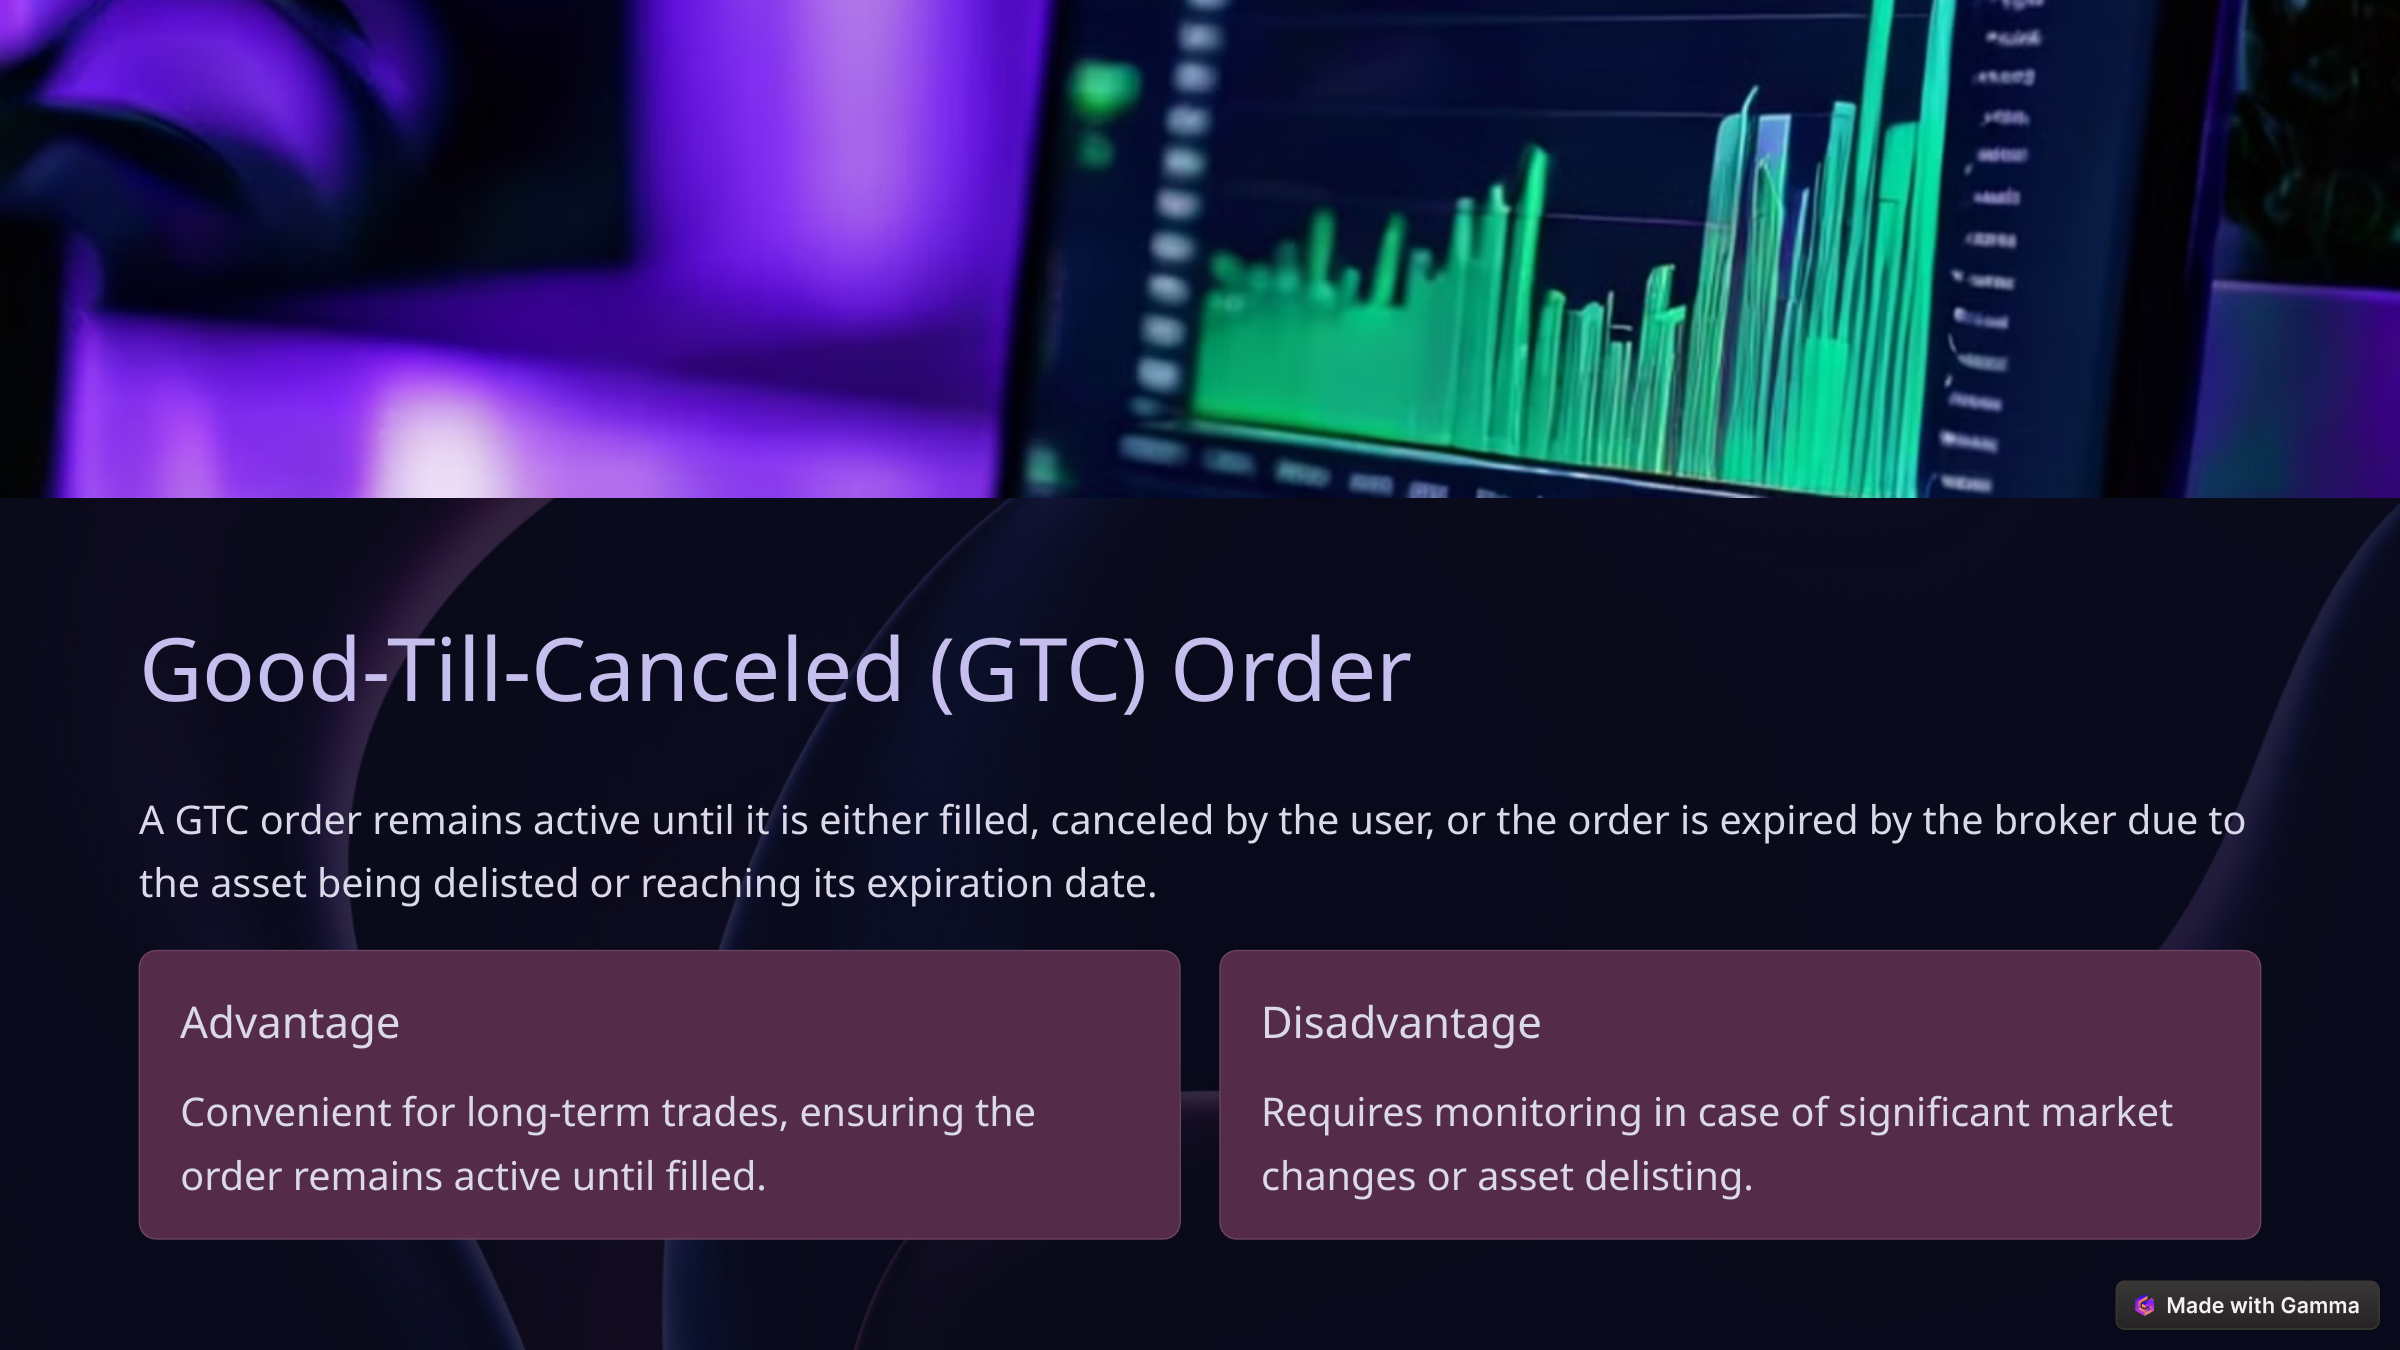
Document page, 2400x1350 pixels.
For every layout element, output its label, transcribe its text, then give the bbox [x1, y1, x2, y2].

text_box Requires monitoring in case of significant market changes or asset delisting. [1260, 1070, 2220, 1198]
text_box A GTC order remains active until it is either filled, canceled by the user, or the order is expired by the broker due to the asset being delisted or reaching its expiration date. [139, 778, 2261, 906]
picture [2106, 1271, 2389, 1339]
text_box Advantage [180, 991, 623, 1047]
text_box [1219, 950, 2261, 1240]
text_box Good-Till-Canceled (GTC) Order [139, 608, 1513, 719]
text_box Convenient for long-term trades, ensuring the order remains active until filled. [180, 1070, 1140, 1198]
picture [0, 0, 2400, 498]
text_box [139, 950, 1181, 1240]
text_box Disadvantage [1260, 991, 1704, 1047]
